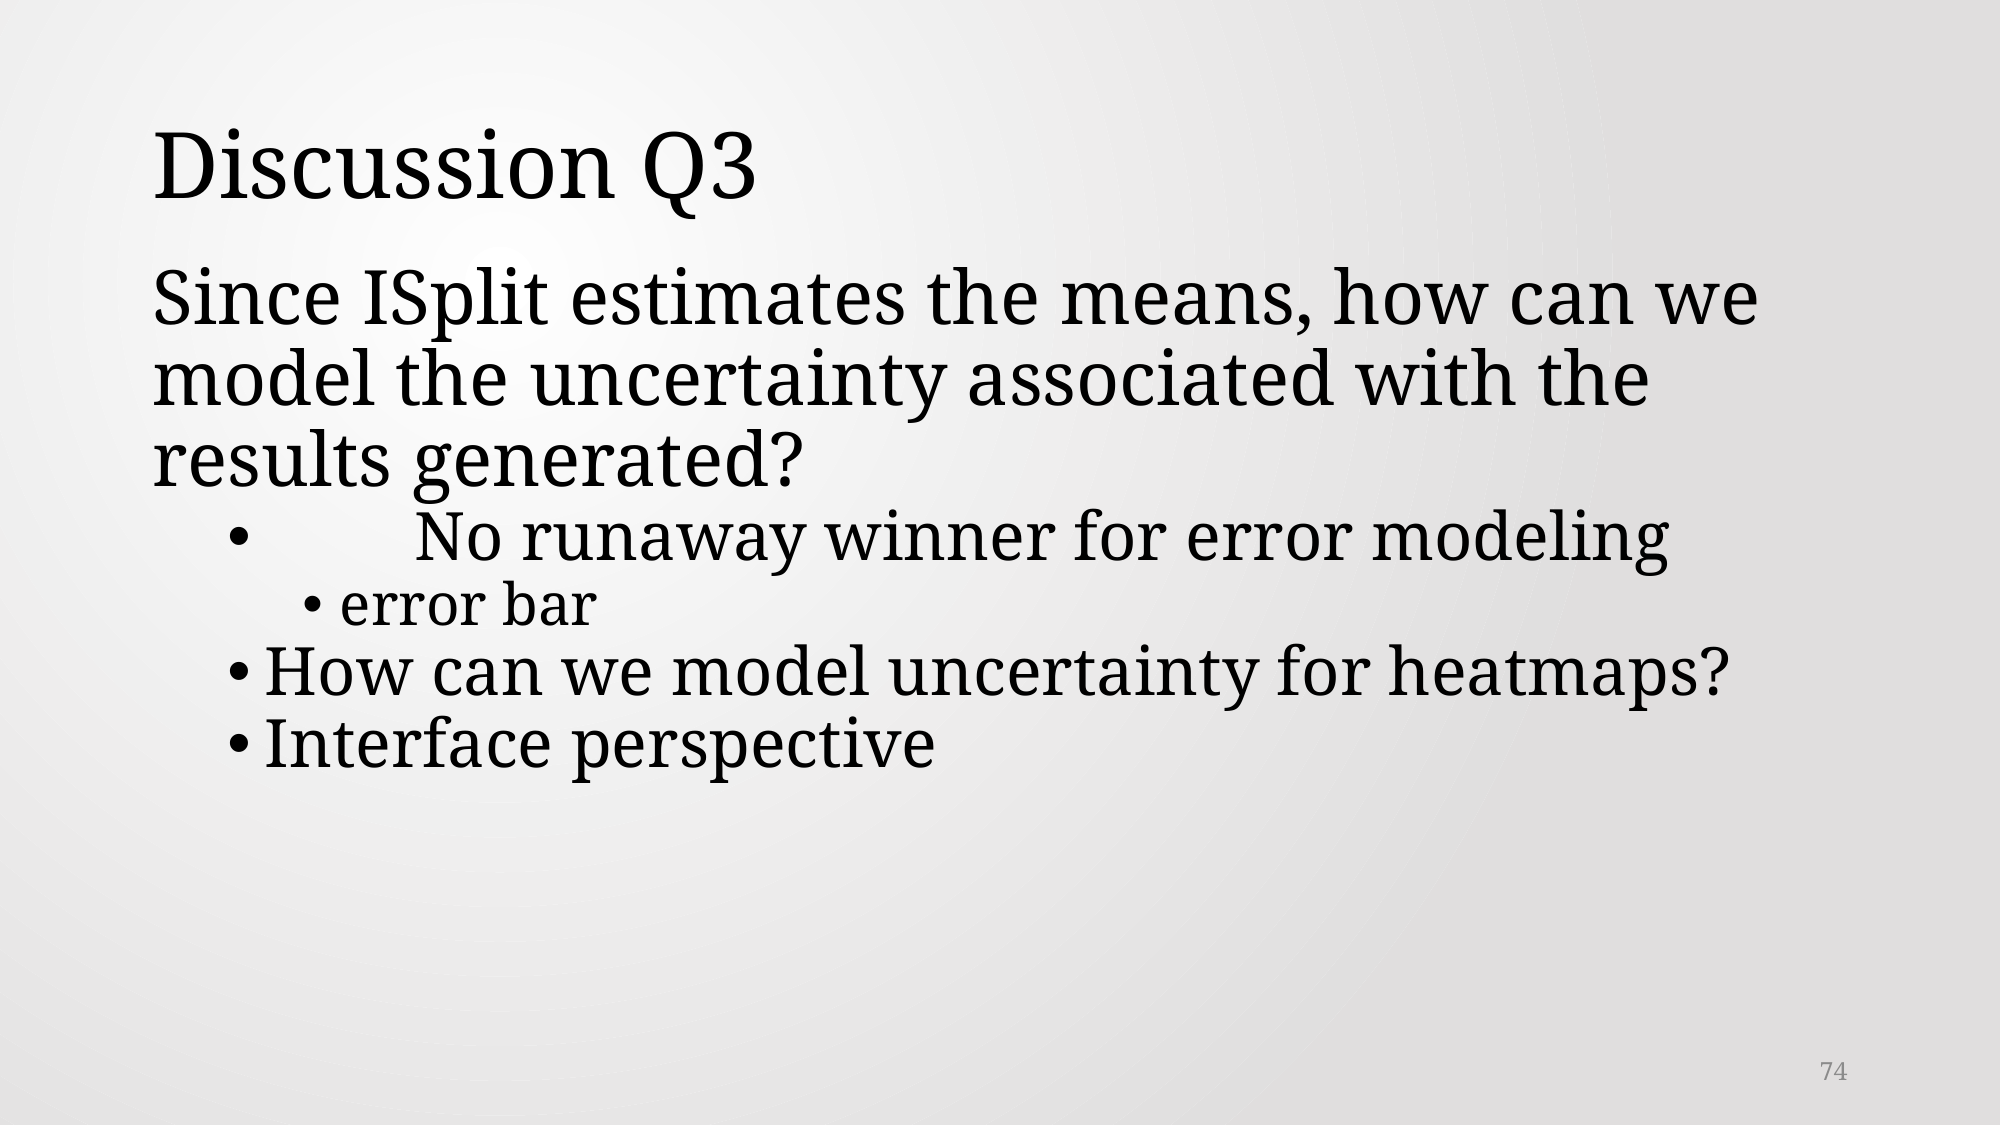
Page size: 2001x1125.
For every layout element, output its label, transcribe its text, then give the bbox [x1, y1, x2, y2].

title Discussion Q3 [137, 59, 1863, 252]
slide_number 74 [1412, 1042, 1863, 1103]
list Since ISplit estimates the means, how can we model the uncertainty associated with the results generated? No runaway winner for error modeling error bar How can we model uncertainty for heatmaps? Interface perspective [137, 252, 1863, 1014]
